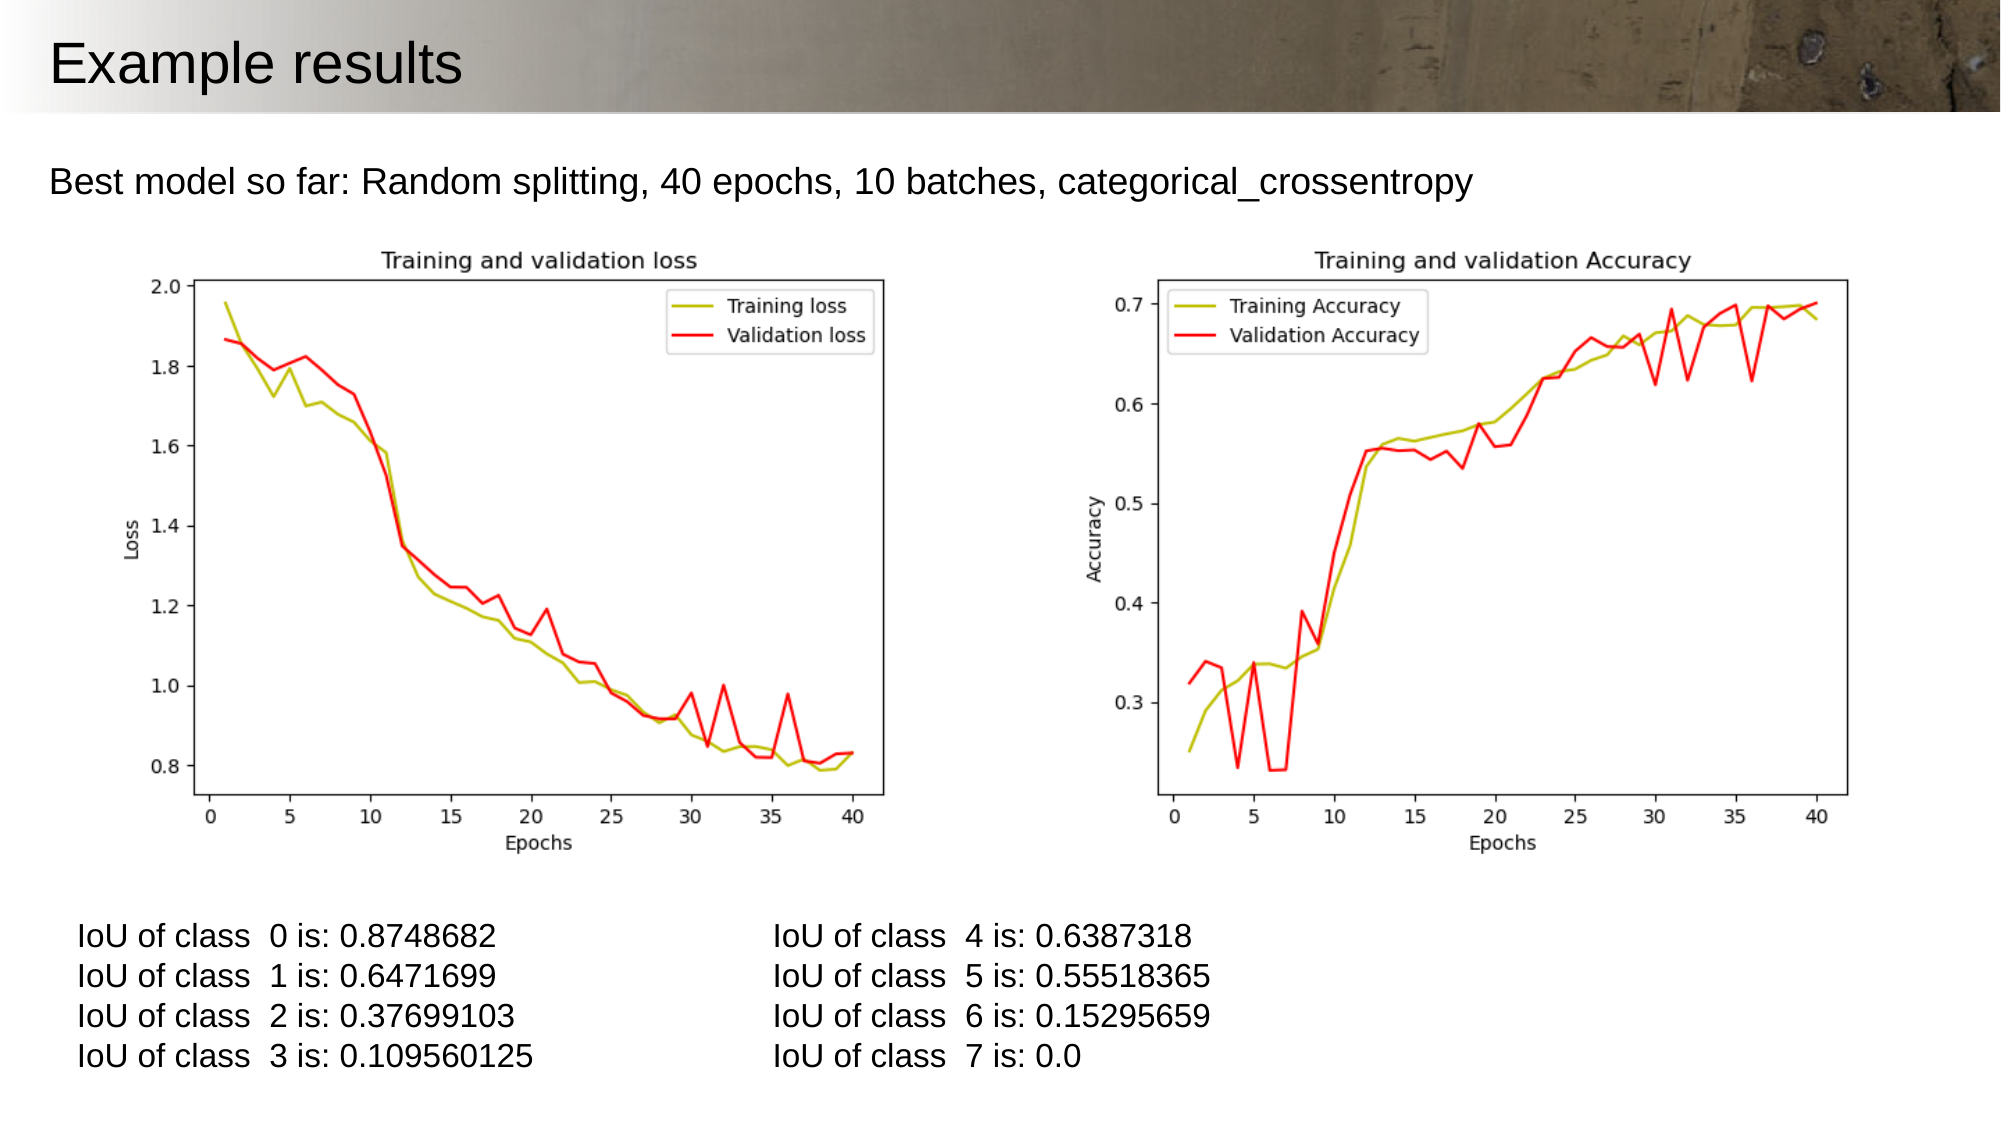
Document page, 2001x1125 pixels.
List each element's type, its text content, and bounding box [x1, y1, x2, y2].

text_box IoU of class 4 is: 0.6387318 IoU of class 5 is: 0.55518365 IoU of class 6 is: 0.15295659 IoU of class 7 is: 0.0 [757, 906, 1446, 1082]
picture [1073, 238, 1861, 868]
text_box IoU of class 0 is: 0.8748682 IoU of class 1 is: 0.6471699 IoU of class 2 is: 0.37699103 IoU of class 3 is: 0.109560125 [62, 906, 686, 1082]
text_box Best model so far: Random splitting, 40 epochs, 10 batches, categorical_crossentropy [34, 149, 1919, 210]
title Example results [34, 14, 1760, 116]
picture [109, 238, 897, 868]
picture [1487, 0, 2000, 112]
